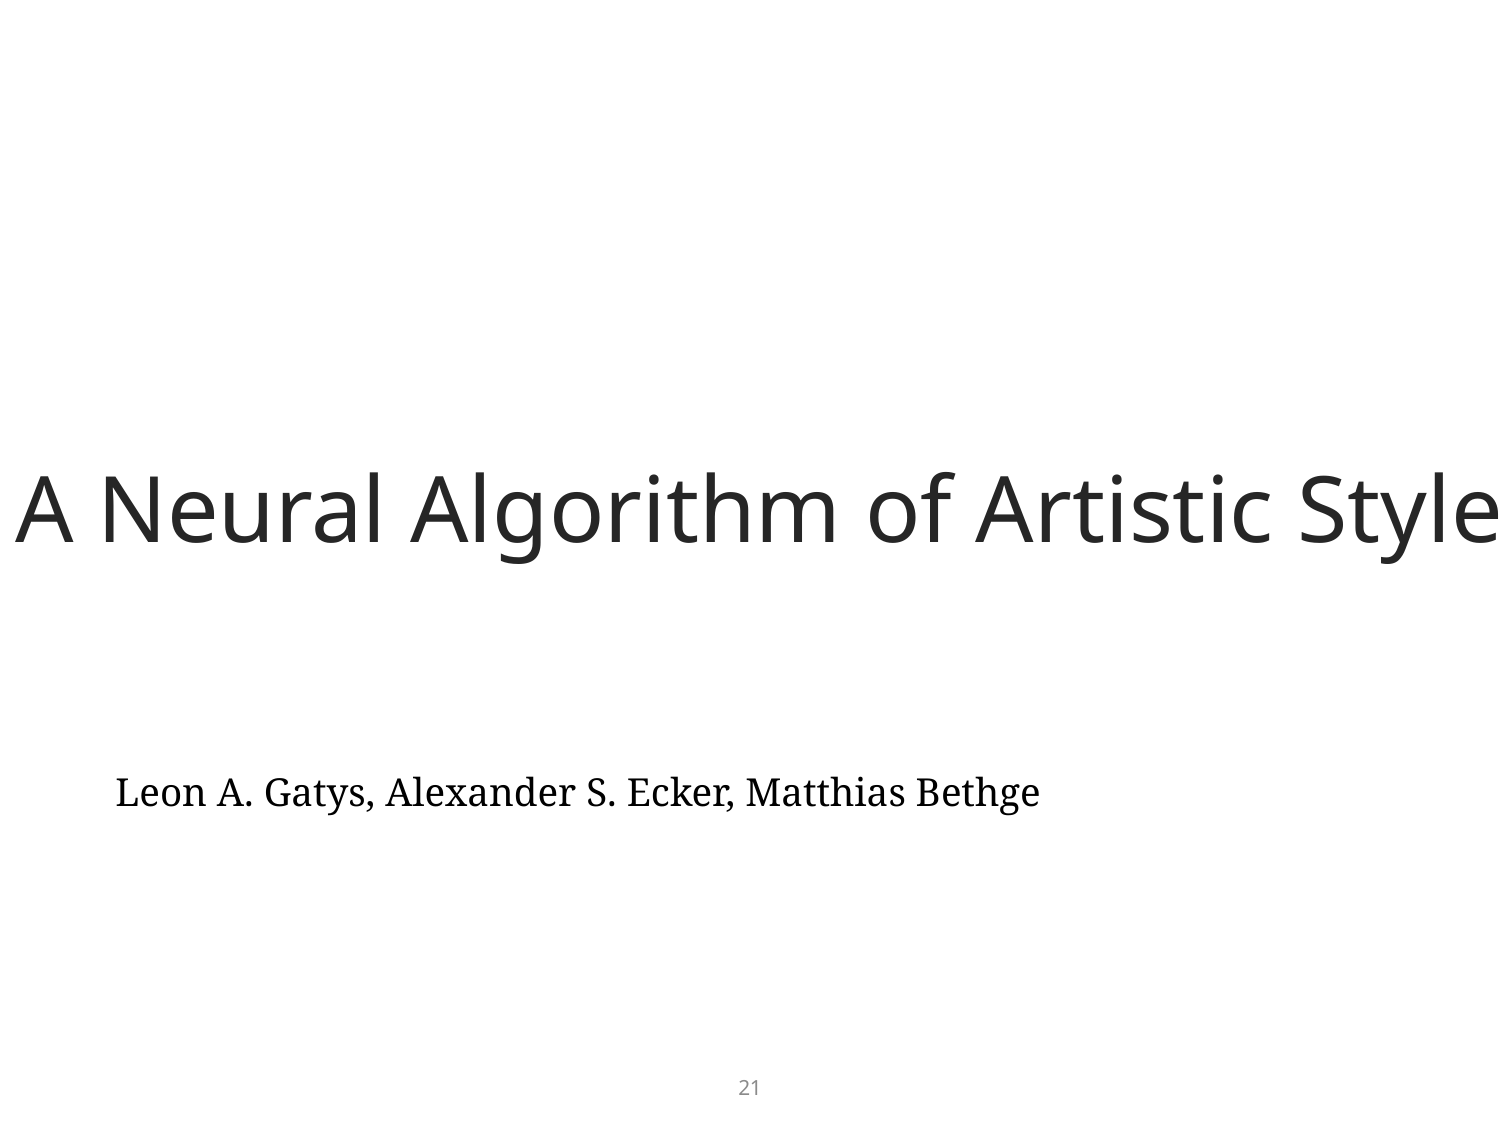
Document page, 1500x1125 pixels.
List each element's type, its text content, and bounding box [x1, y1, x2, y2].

text_box Leon A. Gatys, Alexander S. Ecker, Matthias Bethge [100, 742, 1099, 823]
slide_number 21 [575, 1058, 925, 1119]
text_box A Neural Algorithm of Artistic Style [0, 266, 1500, 747]
